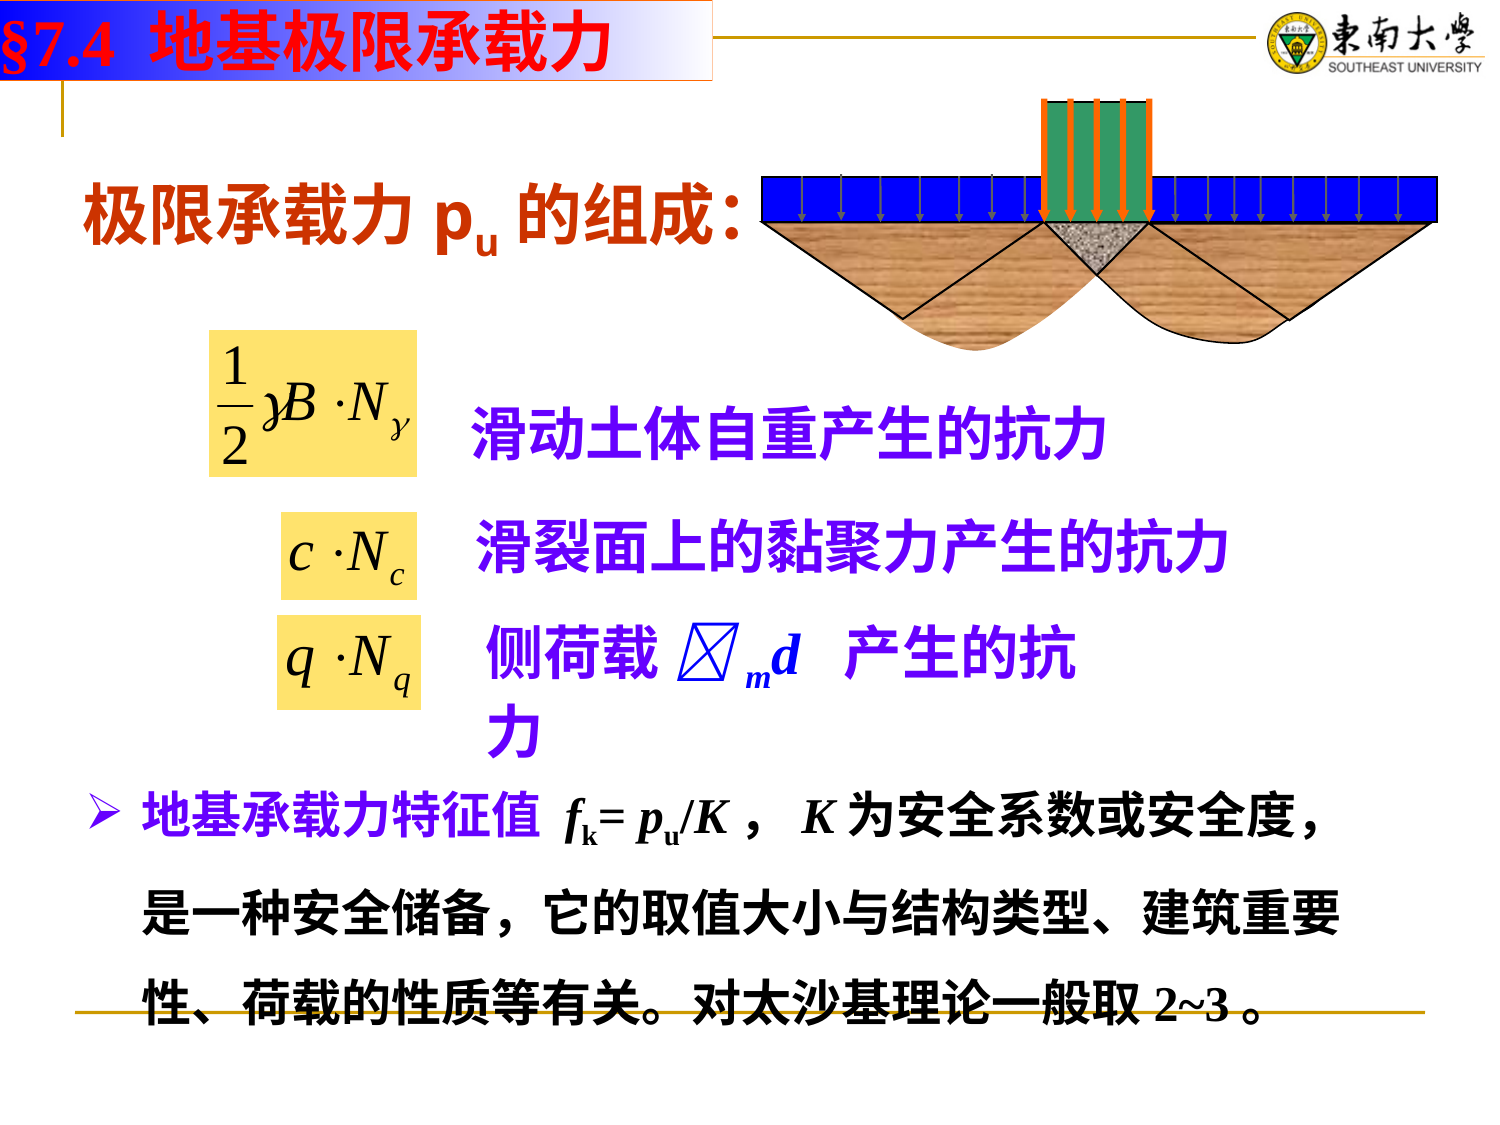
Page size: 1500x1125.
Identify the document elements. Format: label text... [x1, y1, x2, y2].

text_box 滑裂面上的黏聚力产生的抗力 [460, 502, 1286, 588]
text_box 侧荷载 md 产生的抗力 [470, 608, 1133, 741]
text_box 地基承载力特征值 fk= pu/K，K为安全系数或安全度，是一种安全储备，它的取值大小与结构类型、建筑重要性、荷载的性质等有关。对太沙基理论一般取2~3。 [70, 741, 1399, 1039]
text_box 滑动土体自重产生的抗力 [454, 389, 1267, 475]
picture [1256, 10, 1499, 79]
text_box 极限承载力pu的组成： [38, 165, 757, 266]
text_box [208, 329, 418, 478]
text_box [280, 511, 418, 600]
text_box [276, 614, 422, 711]
text_box §7.4 地基极限承载力 [0, 0, 713, 81]
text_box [762, 101, 1438, 352]
